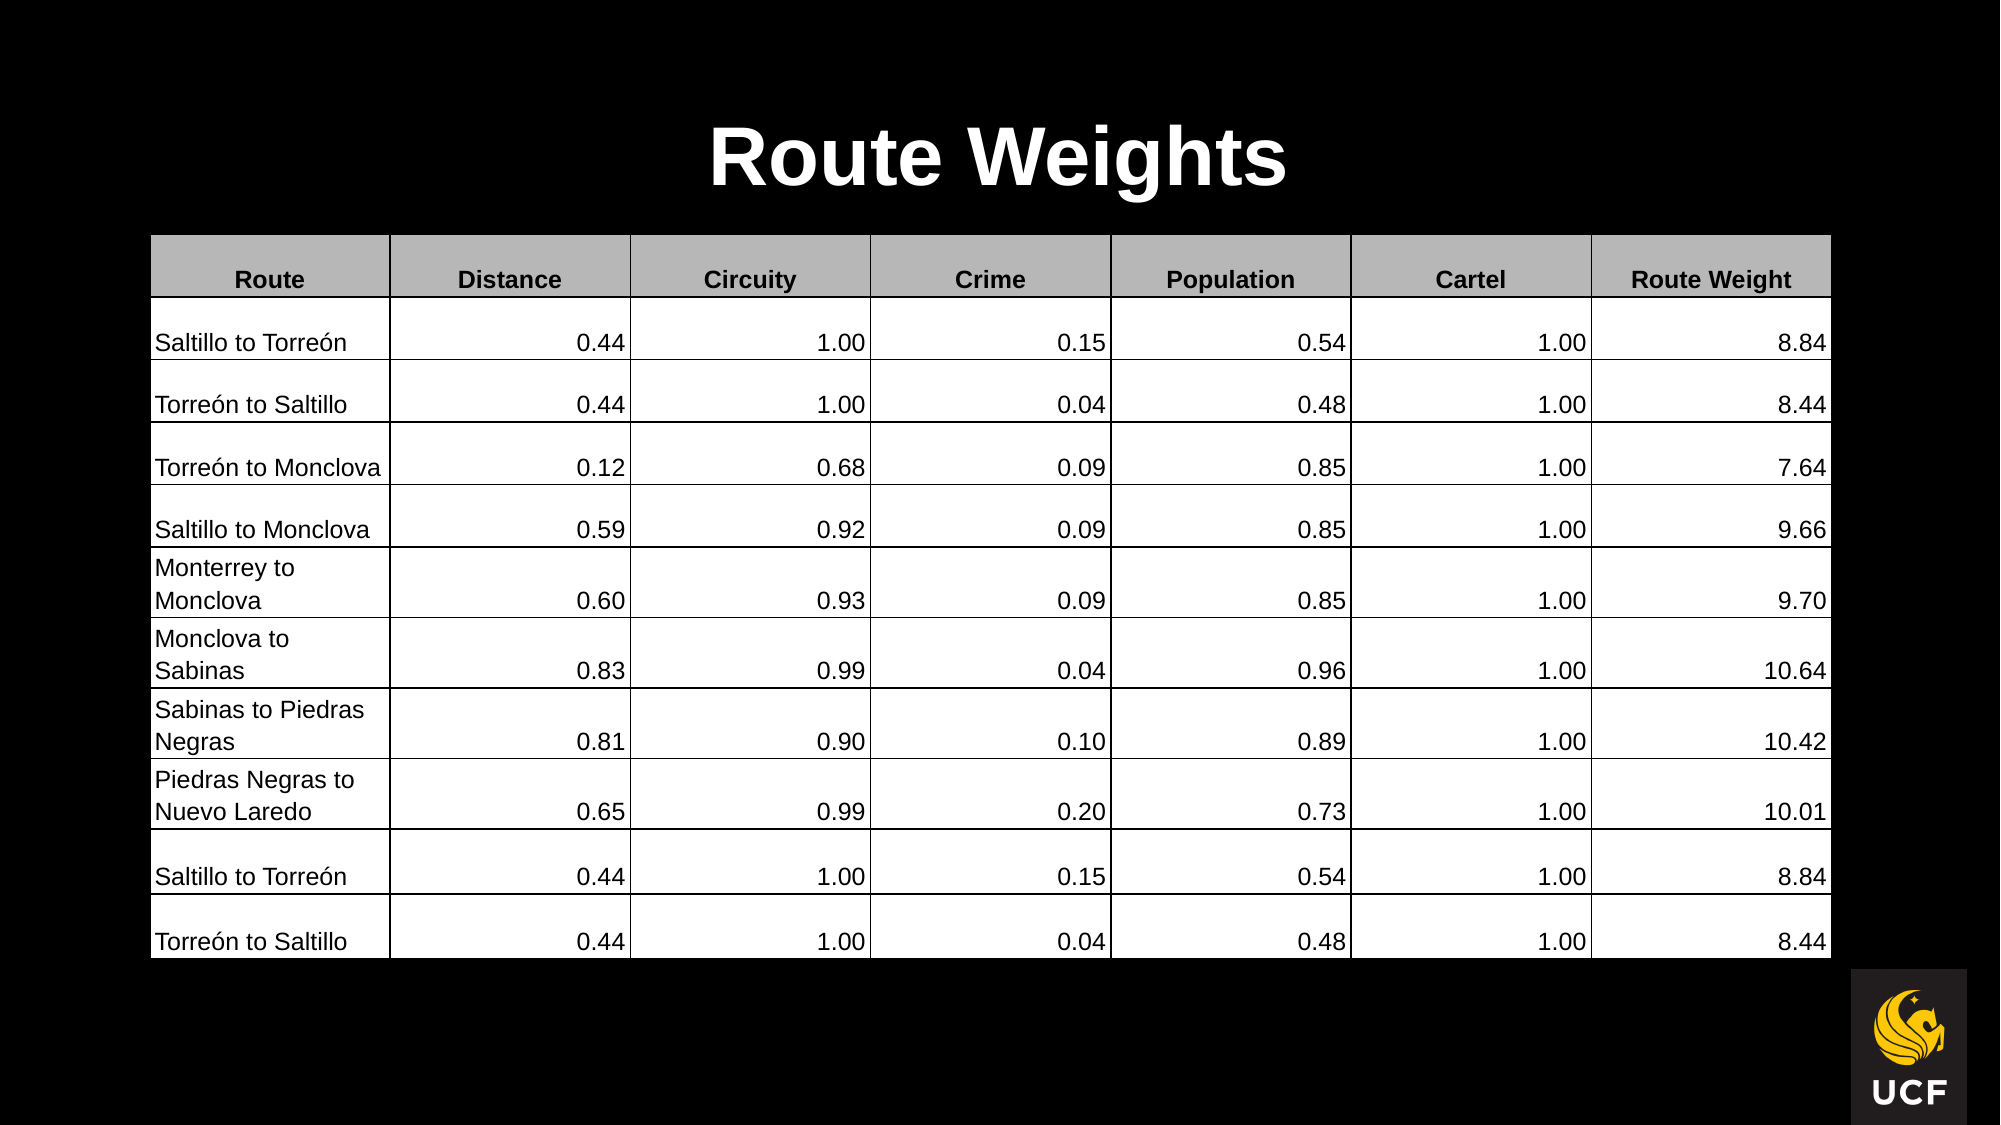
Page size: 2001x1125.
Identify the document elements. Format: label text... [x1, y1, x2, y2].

table_cell 1.00 [1352, 485, 1591, 546]
table_cell 1.00 [631, 360, 870, 421]
table_cell 0.99 [631, 618, 870, 687]
table_cell Piedras Negras to Nuevo Laredo [151, 759, 389, 828]
table_cell 0.92 [631, 485, 870, 546]
table_cell 7.64 [1592, 423, 1831, 484]
table_cell 1.00 [1352, 423, 1591, 484]
table_cell 10.01 [1592, 759, 1831, 828]
table_cell 1.00 [1352, 895, 1591, 958]
table_header Route Weight [1592, 235, 1831, 296]
table_cell 0.83 [391, 618, 630, 687]
table_header Circuity [631, 235, 870, 296]
table_cell 0.04 [871, 618, 1110, 687]
table_cell Saltillo to Monclova [151, 485, 389, 546]
table_cell 10.42 [1592, 689, 1831, 758]
table_cell 1.00 [1352, 360, 1591, 421]
table_cell 0.93 [631, 548, 870, 617]
table_cell Monclova to Sabinas [151, 618, 389, 687]
table_cell 0.12 [391, 423, 630, 484]
table_cell 8.84 [1592, 830, 1831, 893]
table_cell 1.00 [631, 298, 870, 359]
table_cell Torreón to Saltillo [151, 895, 389, 958]
table_cell 0.85 [1112, 423, 1350, 484]
table_cell 1.00 [1352, 618, 1591, 687]
table_cell Monterrey to Monclova [151, 548, 389, 617]
table_cell 0.44 [391, 830, 630, 893]
table_cell 0.44 [391, 895, 630, 958]
title Route Weights [149, 50, 1849, 268]
table_cell 0.96 [1112, 618, 1350, 687]
table_cell 1.00 [631, 895, 870, 958]
table_cell 1.00 [1352, 830, 1591, 893]
table_cell 0.10 [871, 689, 1110, 758]
table_cell 1.00 [1352, 689, 1591, 758]
table_cell 0.09 [871, 423, 1110, 484]
table_cell 8.44 [1592, 360, 1831, 421]
table_cell 0.44 [391, 360, 630, 421]
table_cell 0.44 [391, 298, 630, 359]
table_cell 0.73 [1112, 759, 1350, 828]
table_cell 0.65 [391, 759, 630, 828]
table_cell 0.48 [1112, 895, 1350, 958]
table_header Cartel [1352, 235, 1591, 296]
table_cell 9.70 [1592, 548, 1831, 617]
table_cell 0.54 [1112, 298, 1350, 359]
picture [1851, 968, 1968, 1125]
table_cell 0.48 [1112, 360, 1350, 421]
table_cell 0.90 [631, 689, 870, 758]
table_cell 0.60 [391, 548, 630, 617]
table_cell 0.20 [871, 759, 1110, 828]
table_cell 0.15 [871, 298, 1110, 359]
table_cell 8.44 [1592, 895, 1831, 958]
table_cell 0.04 [871, 360, 1110, 421]
table_cell 1.00 [631, 830, 870, 893]
table_cell 0.04 [871, 895, 1110, 958]
table_cell 0.81 [391, 689, 630, 758]
table_cell 0.09 [871, 548, 1110, 617]
table_cell 0.89 [1112, 689, 1350, 758]
table_cell 0.99 [631, 759, 870, 828]
table_cell 1.00 [1352, 759, 1591, 828]
table_cell 0.59 [391, 485, 630, 546]
table_cell Saltillo to Torreón [151, 830, 389, 893]
table_cell 1.00 [1352, 298, 1591, 359]
table_cell 8.84 [1592, 298, 1831, 359]
table_header Distance [391, 235, 630, 296]
table_cell 0.68 [631, 423, 870, 484]
table_cell 10.64 [1592, 618, 1831, 687]
table_cell Torreón to Saltillo [151, 360, 389, 421]
table_cell 9.66 [1592, 485, 1831, 546]
table_cell 1.00 [1352, 548, 1591, 617]
table_header Crime [871, 235, 1110, 296]
table_cell 0.85 [1112, 548, 1350, 617]
table_header Population [1112, 235, 1350, 296]
table_header Route [151, 235, 389, 296]
table_cell 0.15 [871, 830, 1110, 893]
table_cell 0.54 [1112, 830, 1350, 893]
table_cell Torreón to Monclova [151, 423, 389, 484]
table_cell Saltillo to Torreón [151, 298, 389, 359]
table_cell 0.85 [1112, 485, 1350, 546]
table_cell Sabinas to Piedras Negras [151, 689, 389, 758]
table_cell 0.09 [871, 485, 1110, 546]
